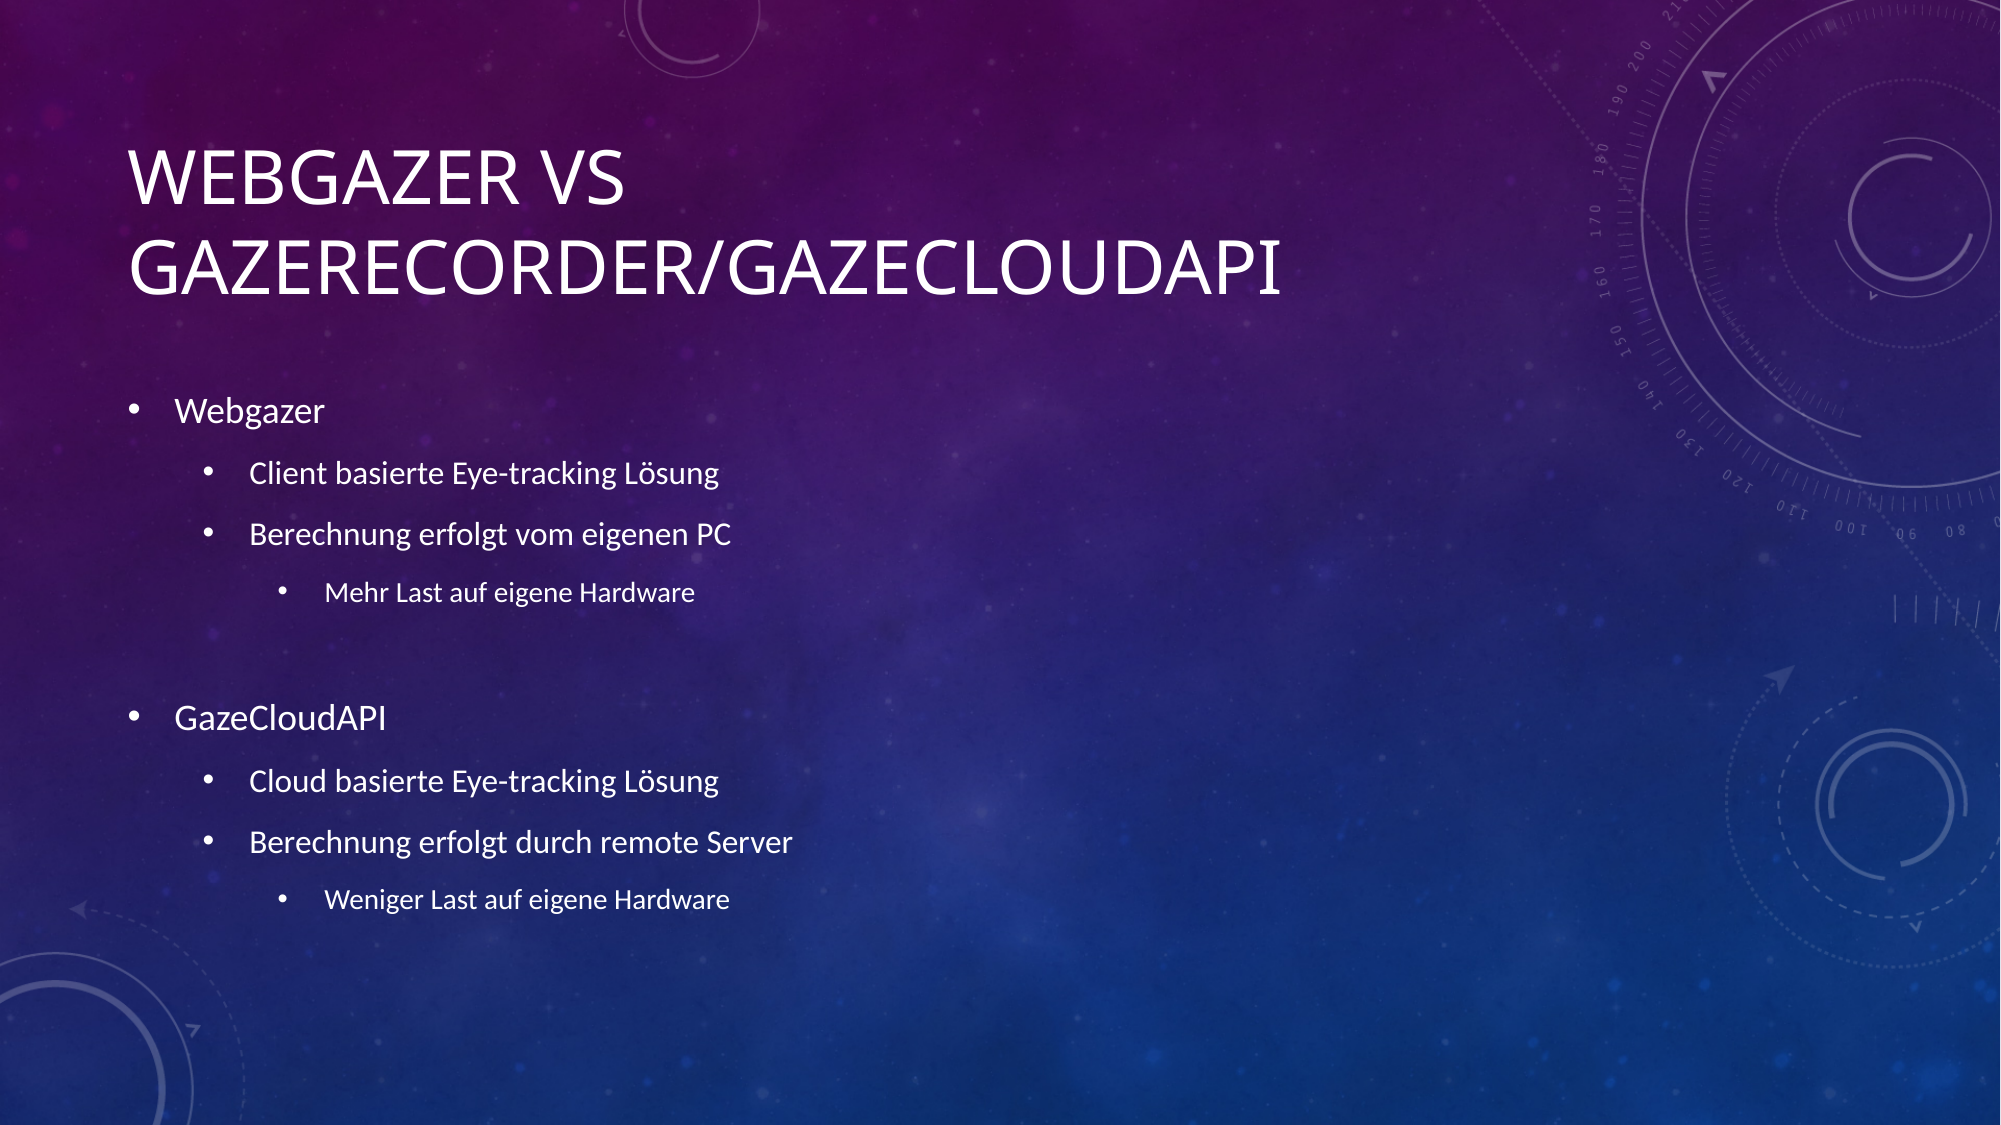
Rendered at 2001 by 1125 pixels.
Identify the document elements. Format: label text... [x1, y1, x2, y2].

title Webgazer vs Gazerecorder/GazecloudAPI [112, 99, 1775, 339]
list Webgazer Client basierte Eye-tracking Lösung Berechnung erfolgt vom eigenen PC Mehr Last auf eigene Hardware GazeCloudAPI Cloud basierte Eye-tracking Lösung Berechnung erfolgt durch remote Server Weniger Last auf eigene Hardware [112, 351, 1775, 950]
picture [0, 0, 2001, 1125]
